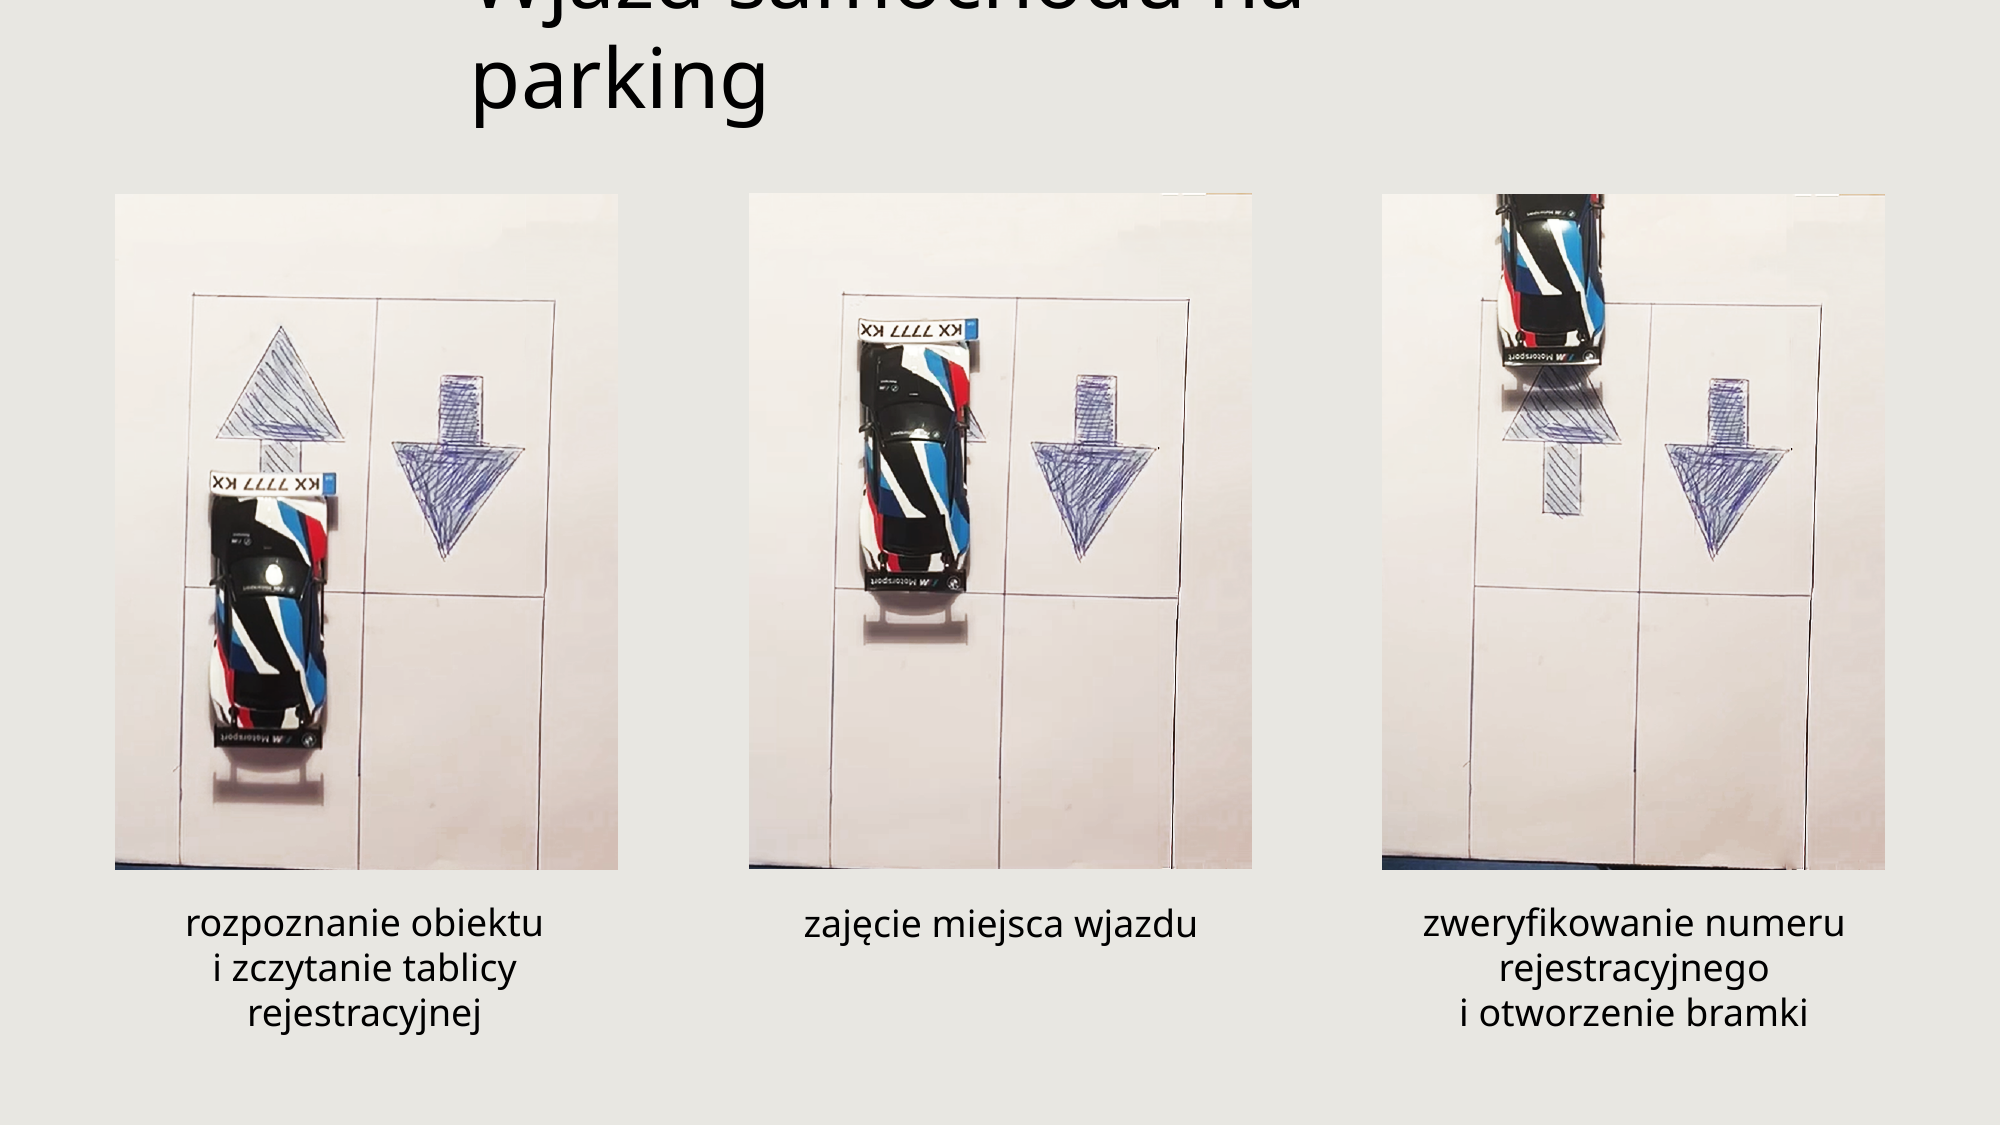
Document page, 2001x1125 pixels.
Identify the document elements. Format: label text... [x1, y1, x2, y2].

picture [749, 193, 1252, 869]
picture [115, 194, 618, 870]
text_box zweryfikowanie numeru rejestracyjnego i otworzenie bramki [1383, 891, 1885, 1042]
text_box zajęcie miejsca wjazdu [750, 892, 1252, 953]
title Wjazd samochodu na parking [454, 30, 1544, 133]
text_box rozpoznanie obiektu i zczytanie tablicy rejestracyjnej [114, 891, 616, 1042]
picture [1382, 194, 1885, 870]
